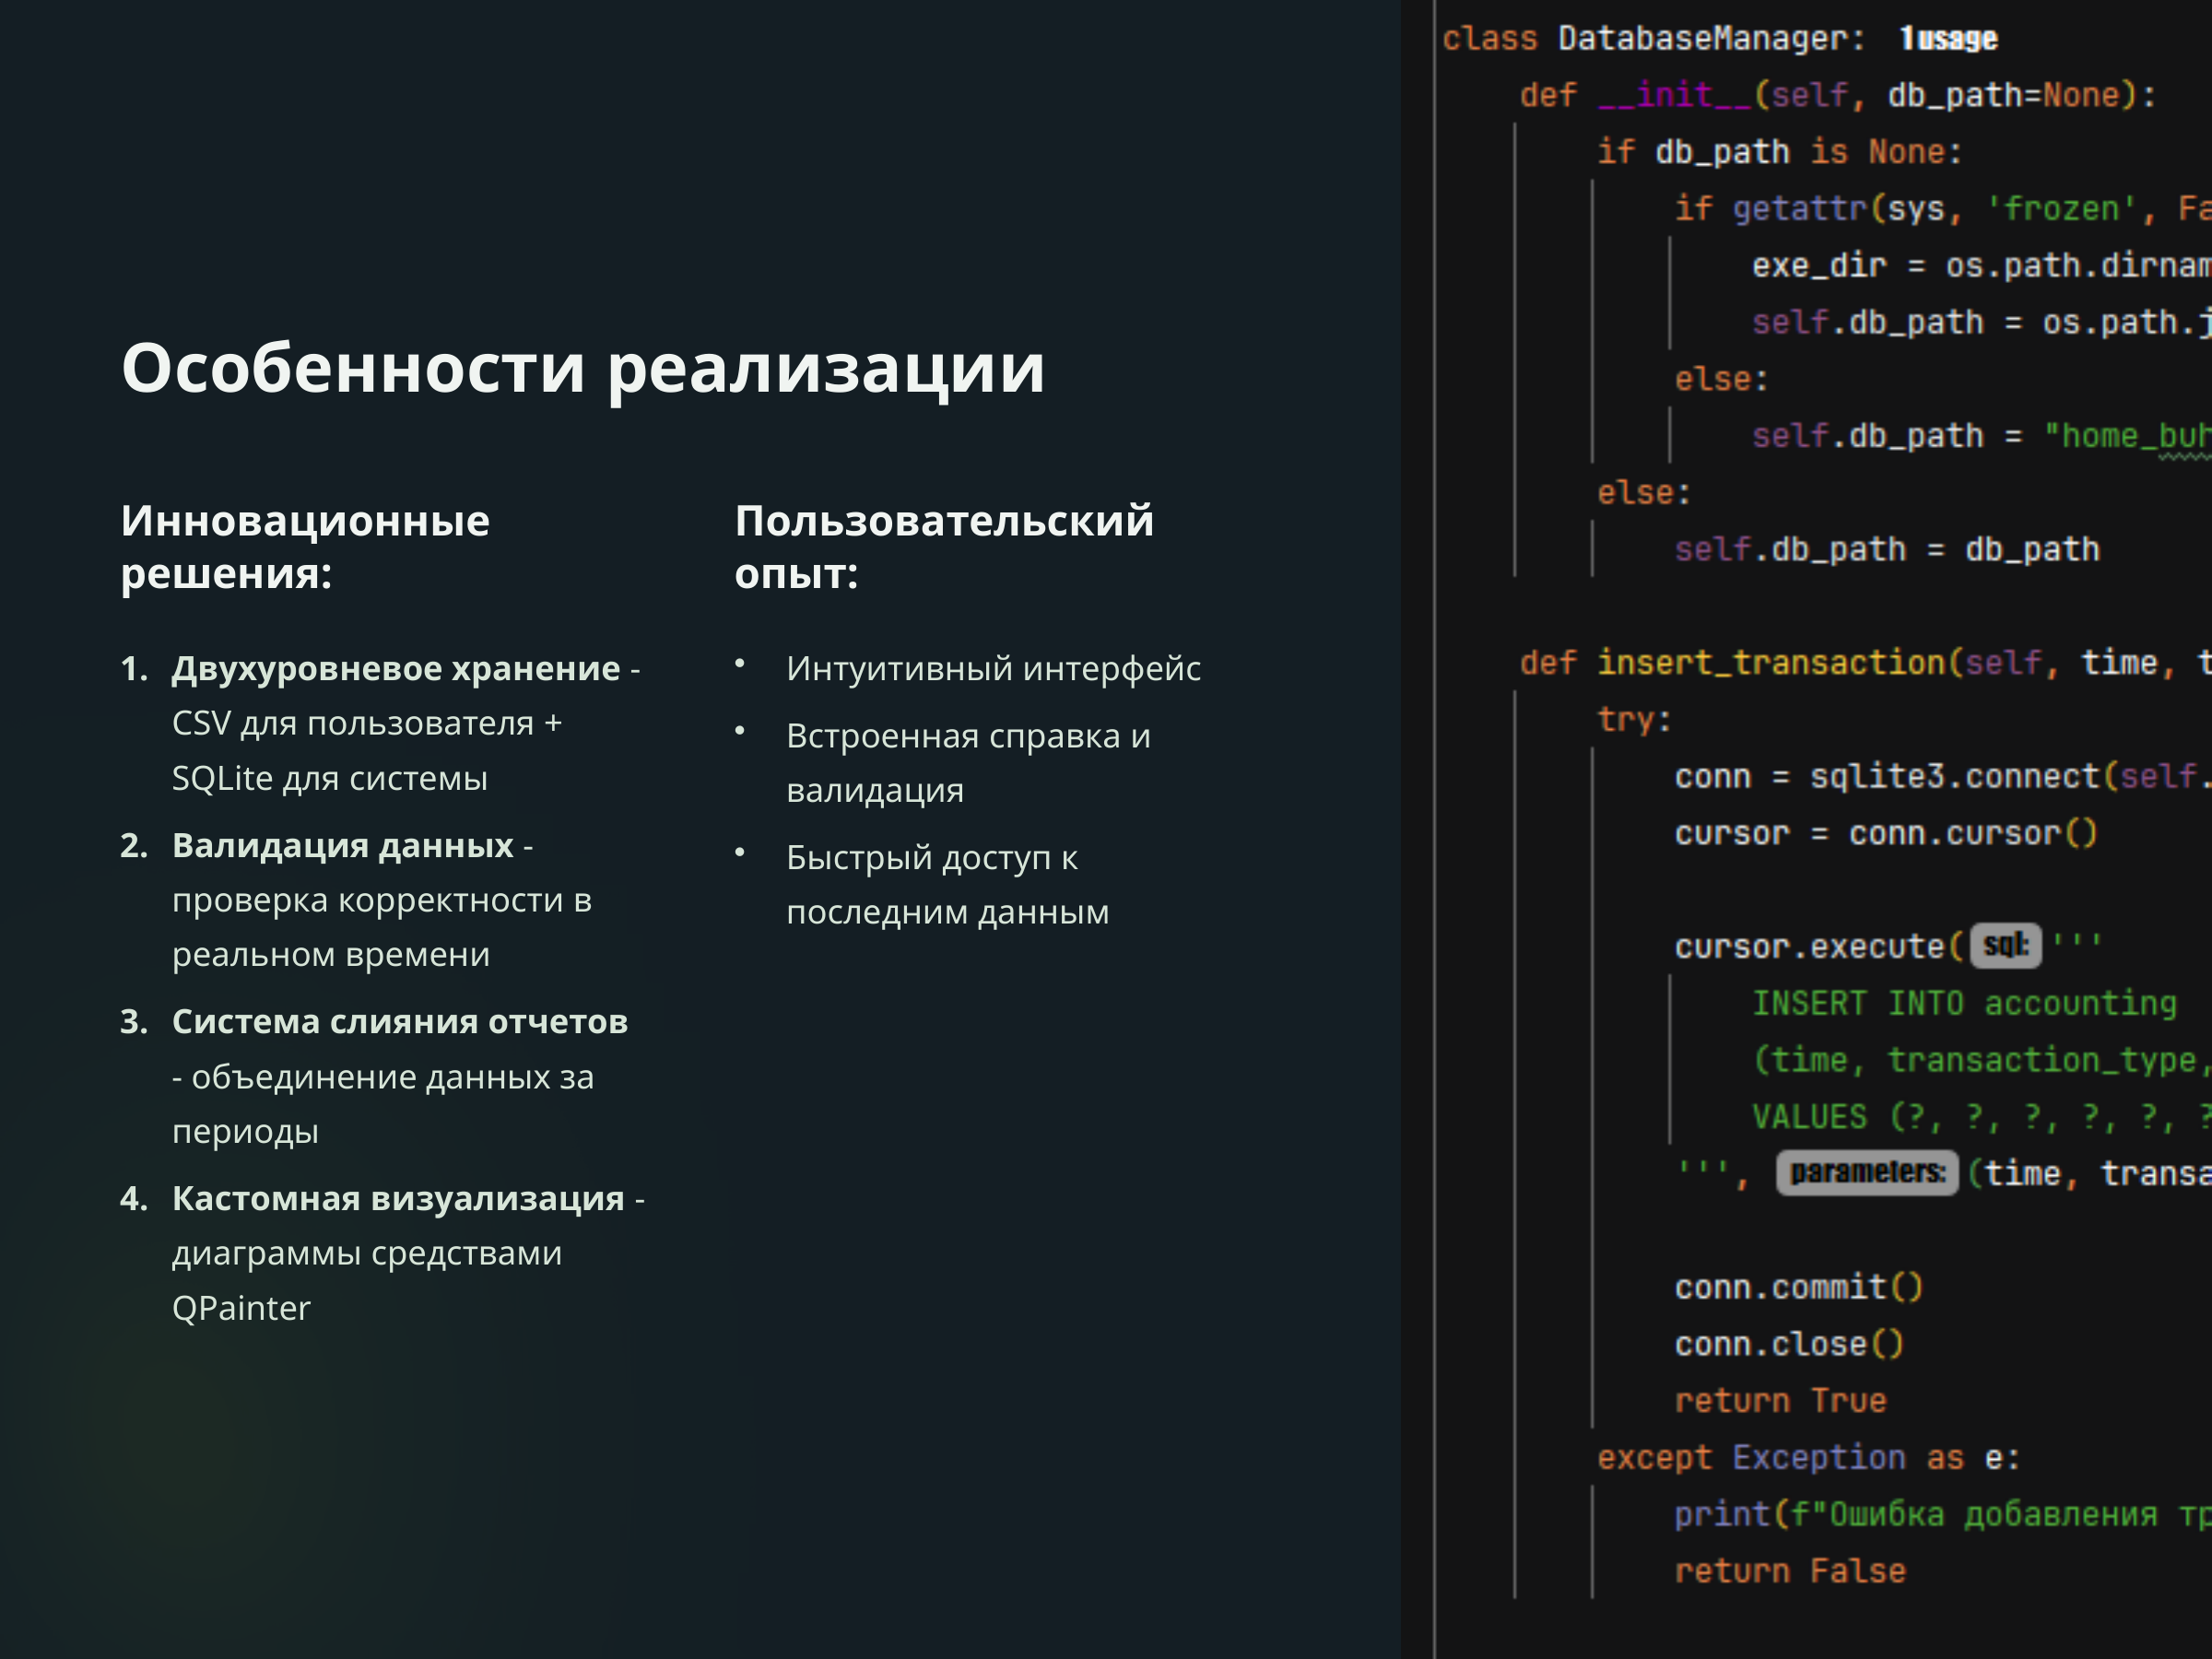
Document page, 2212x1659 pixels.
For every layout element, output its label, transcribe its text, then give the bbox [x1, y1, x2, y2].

text_box Двухуровневое хранение - CSV для пользователя + SQLite для системы [120, 632, 650, 797]
text_box Особенности реализации [120, 320, 1057, 406]
text_box Кастомная визуализация - диаграммы средствами QPainter [120, 1162, 650, 1327]
text_box Система слияния отчетов - объединение данных за периоды [120, 985, 650, 1151]
text_box Интуитивный интерфейс [734, 632, 1264, 688]
picture [1401, 0, 2212, 1659]
text_box Встроенная справка и валидация [734, 699, 1264, 809]
text_box Быстрый доступ к последним данным [734, 821, 1264, 932]
text_box Инновационные решения: [120, 491, 650, 599]
text_box Пользовательский опыт: [734, 491, 1264, 599]
text_box Валидация данных - проверка корректности в реальном времени [120, 809, 650, 974]
